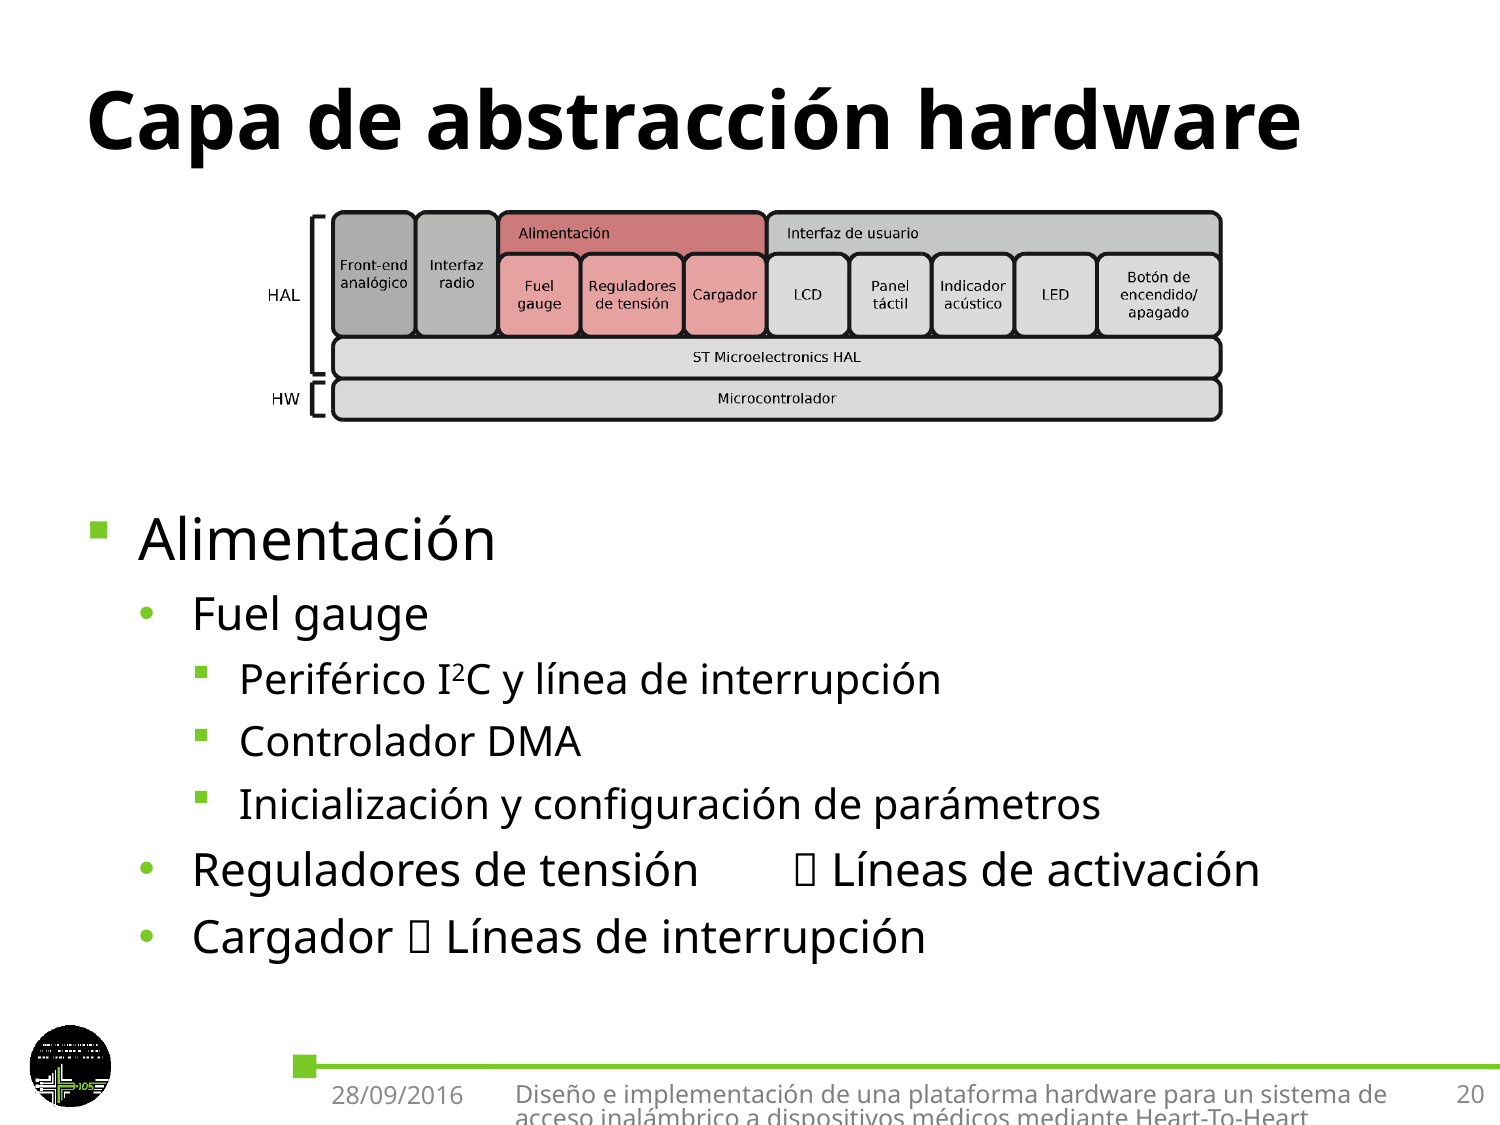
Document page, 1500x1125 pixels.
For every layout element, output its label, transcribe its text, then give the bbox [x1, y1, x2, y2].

footer Diseño e implementación de una plataforma hardware para un sistema de acceso inalámbrico a dispositivos médicos mediante Heart-To-Heart [500, 1065, 1418, 1125]
slide_number 20 [1422, 1065, 1500, 1125]
list Alimentación Fuel gauge Periférico I2C y línea de interrupción Controlador DMA Inicialización y configuración de parámetros Reguladores de tensión  Líneas de activación Cargador  Líneas de interrupción [70, 495, 1423, 995]
picture [29, 1025, 111, 1107]
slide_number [316, 1065, 500, 1125]
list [267, 210, 1223, 422]
title Capa de abstracción hardware [70, 23, 1421, 211]
